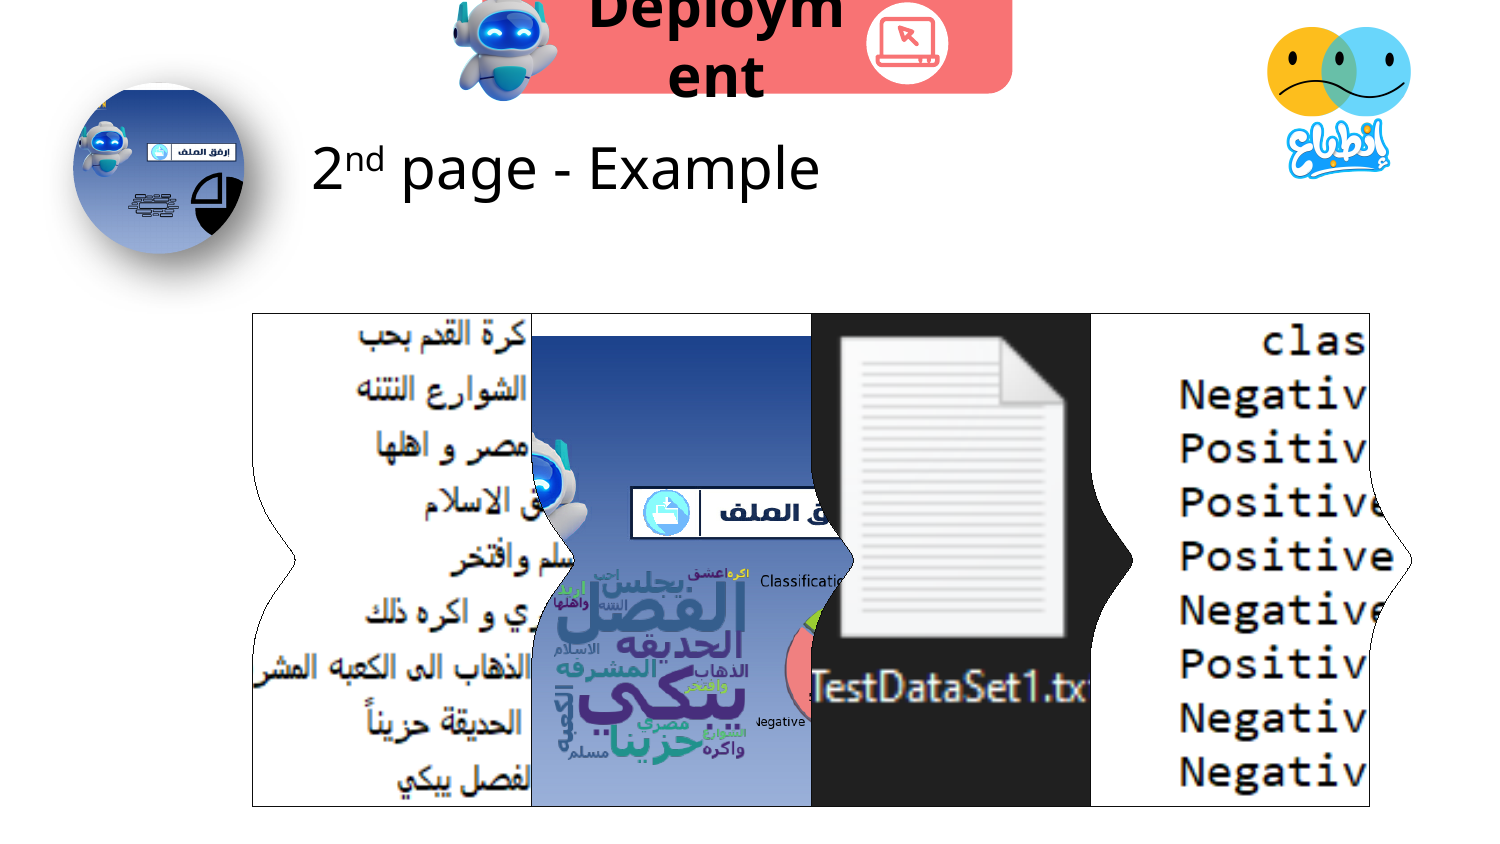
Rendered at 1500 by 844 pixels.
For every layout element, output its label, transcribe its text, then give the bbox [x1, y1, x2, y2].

text_box 2nd page - Example [281, 135, 867, 198]
picture [1253, 19, 1426, 184]
picture [252, 312, 1412, 807]
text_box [592, 0, 1013, 94]
picture [72, 82, 245, 254]
picture [424, 0, 588, 128]
